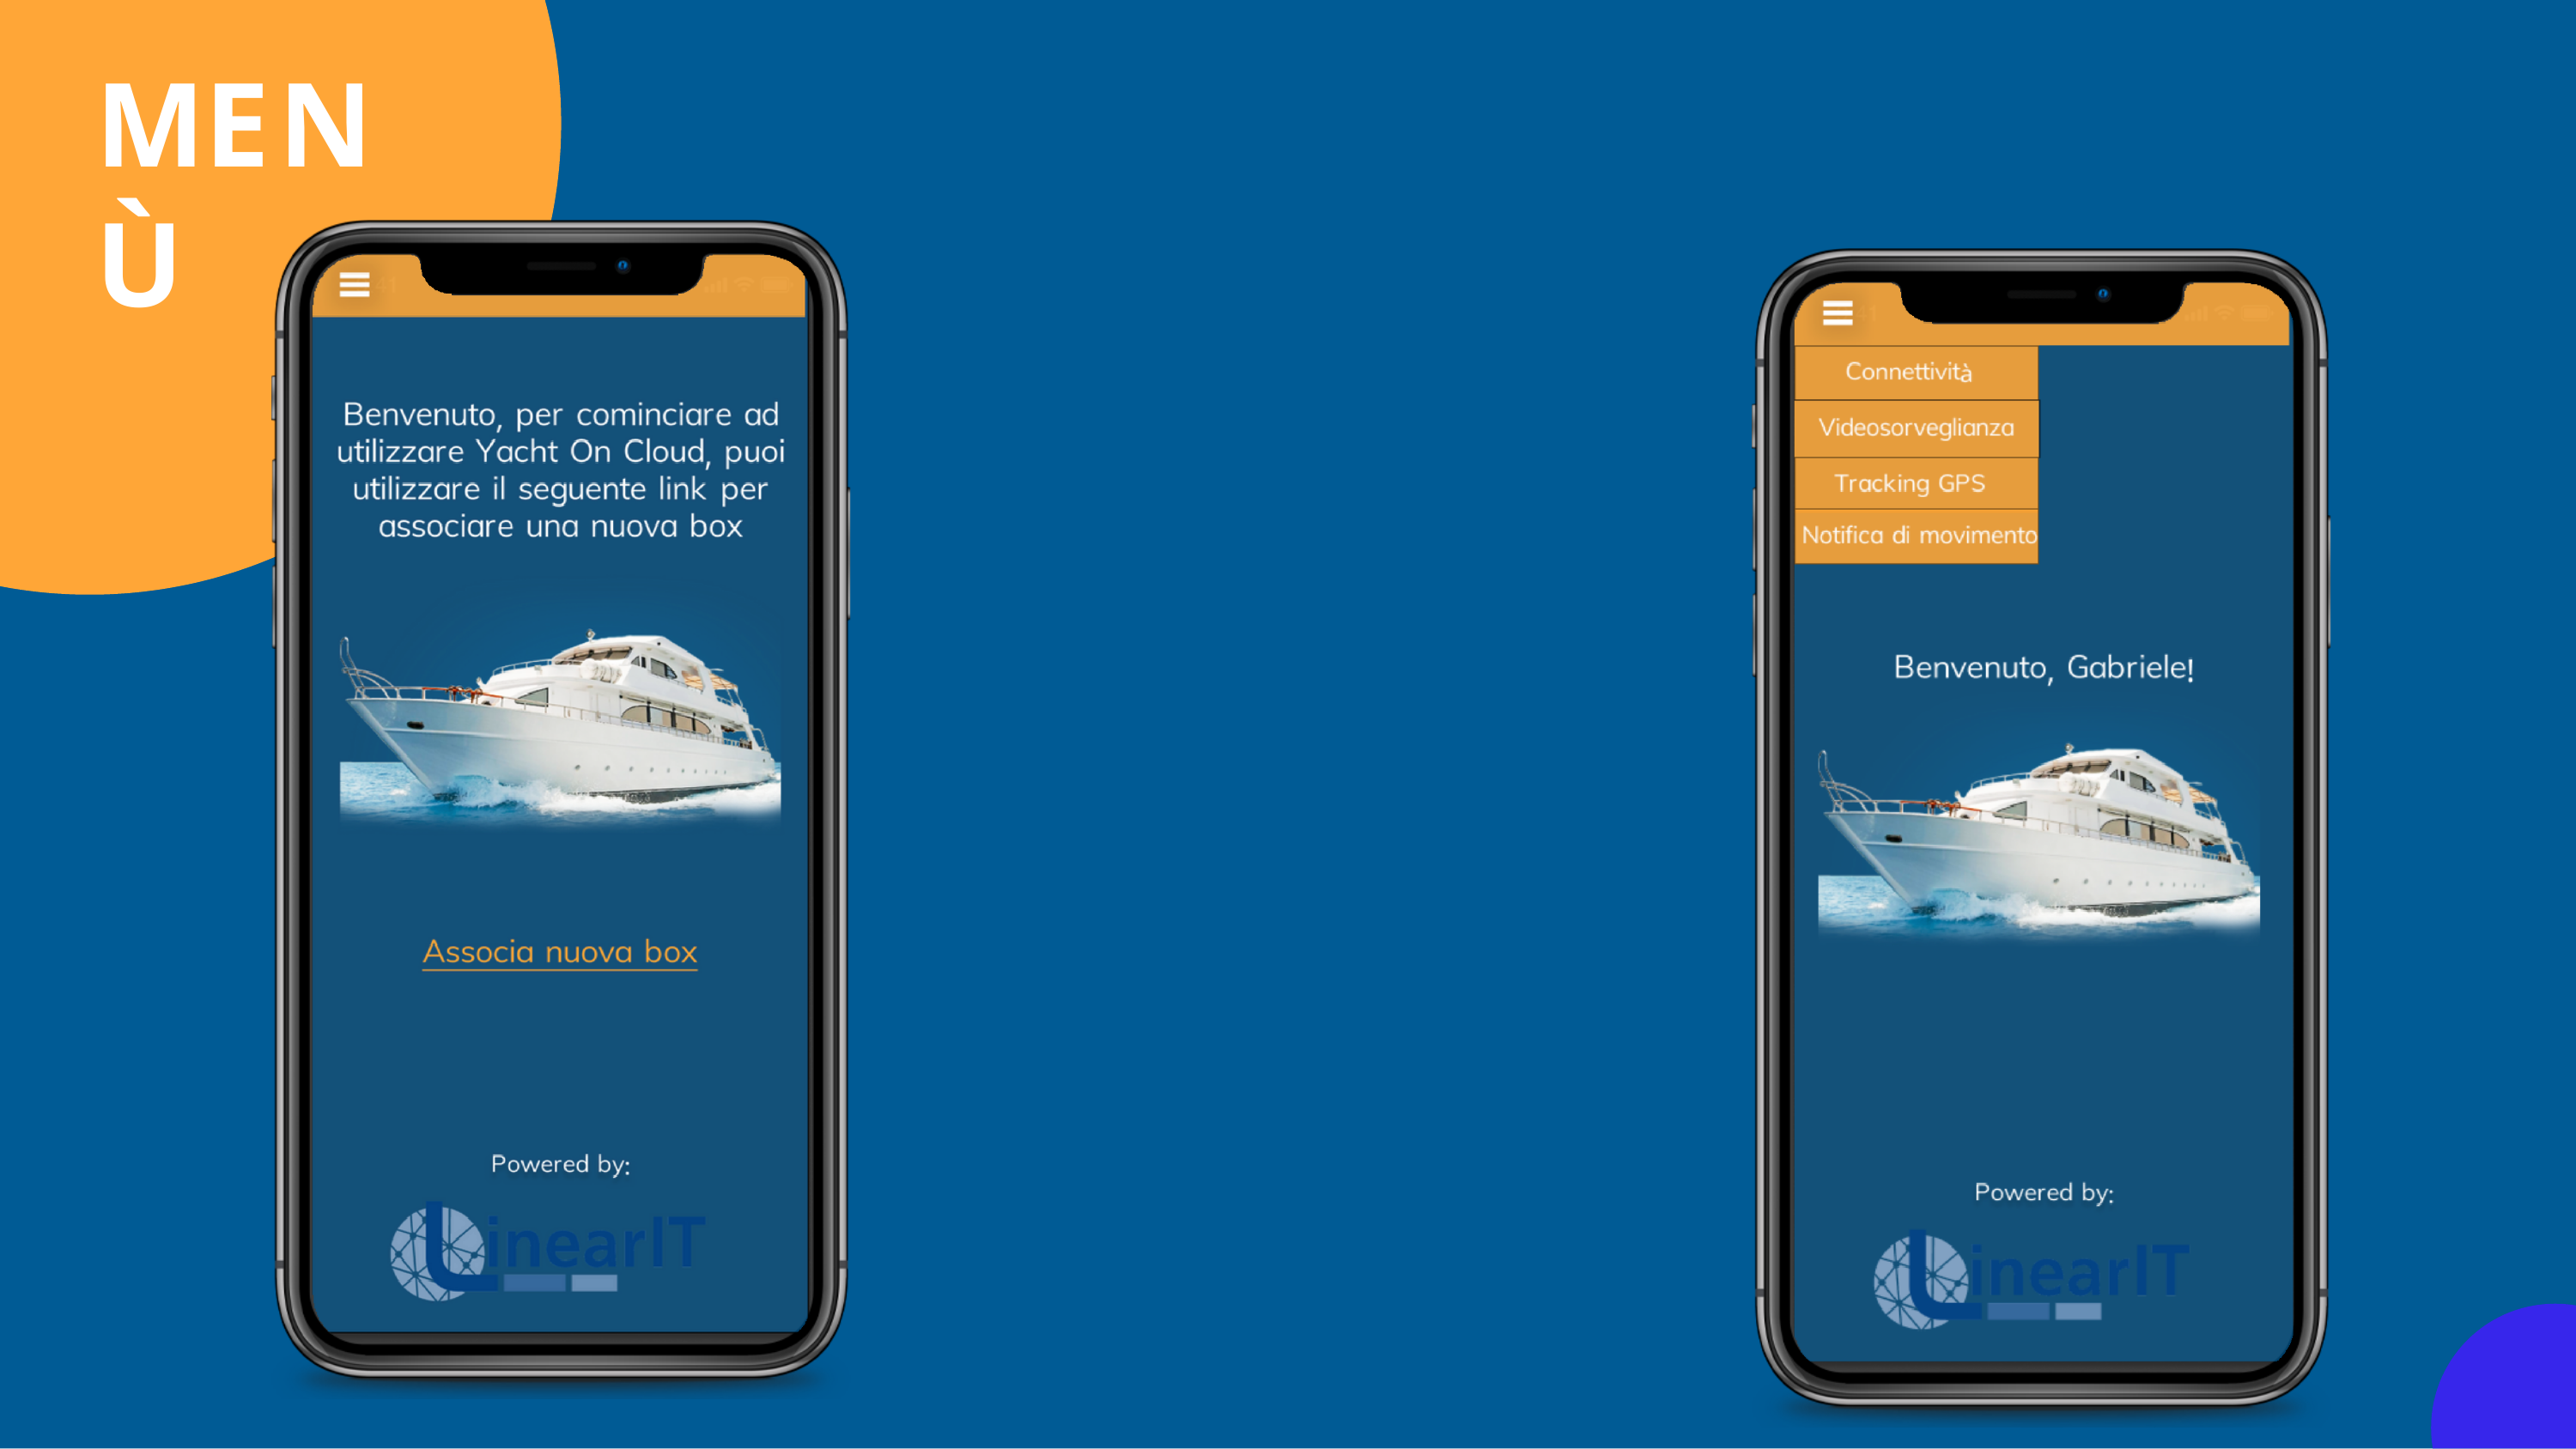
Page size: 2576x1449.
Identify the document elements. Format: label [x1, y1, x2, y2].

text_box [0, 0, 853, 1399]
text_box [2431, 1303, 2576, 1449]
text_box [1752, 248, 2333, 1428]
